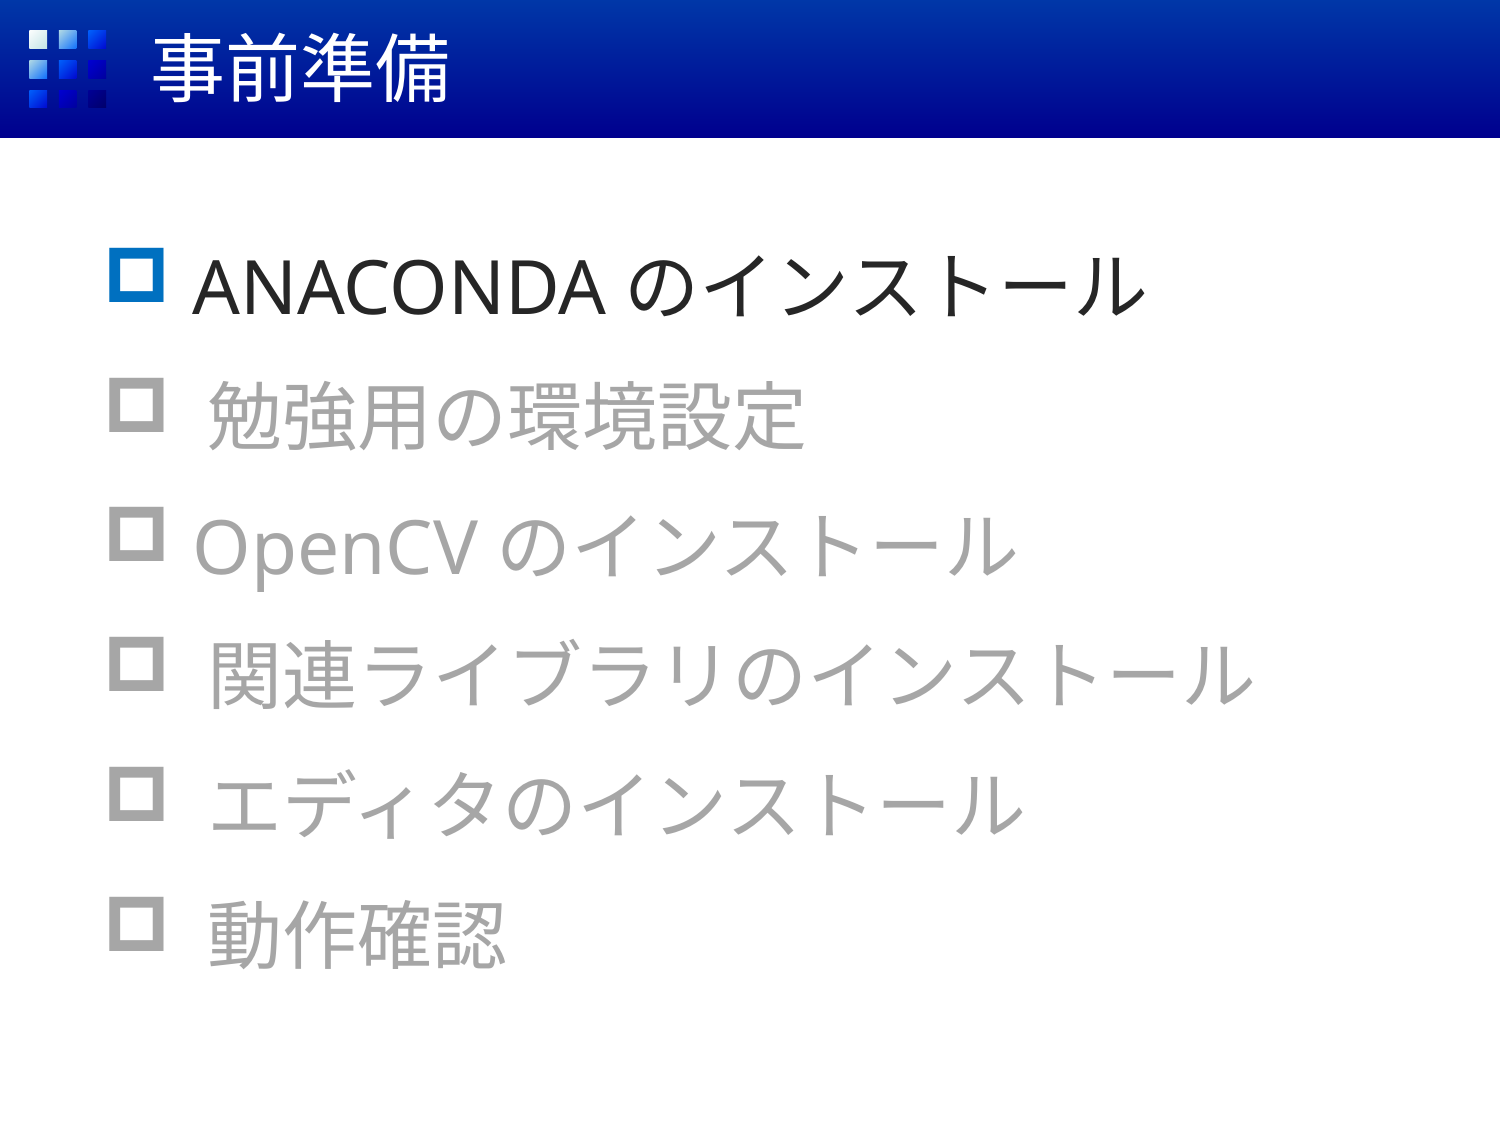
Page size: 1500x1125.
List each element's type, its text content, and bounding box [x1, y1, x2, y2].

text_box ANACONDAのインストール 勉強用の環境設定 OpenCVのインストール 関連ライブラリのインストール エディタのインストール 動作確認 [88, 231, 1465, 1000]
title 事前準備 [135, 19, 1459, 114]
